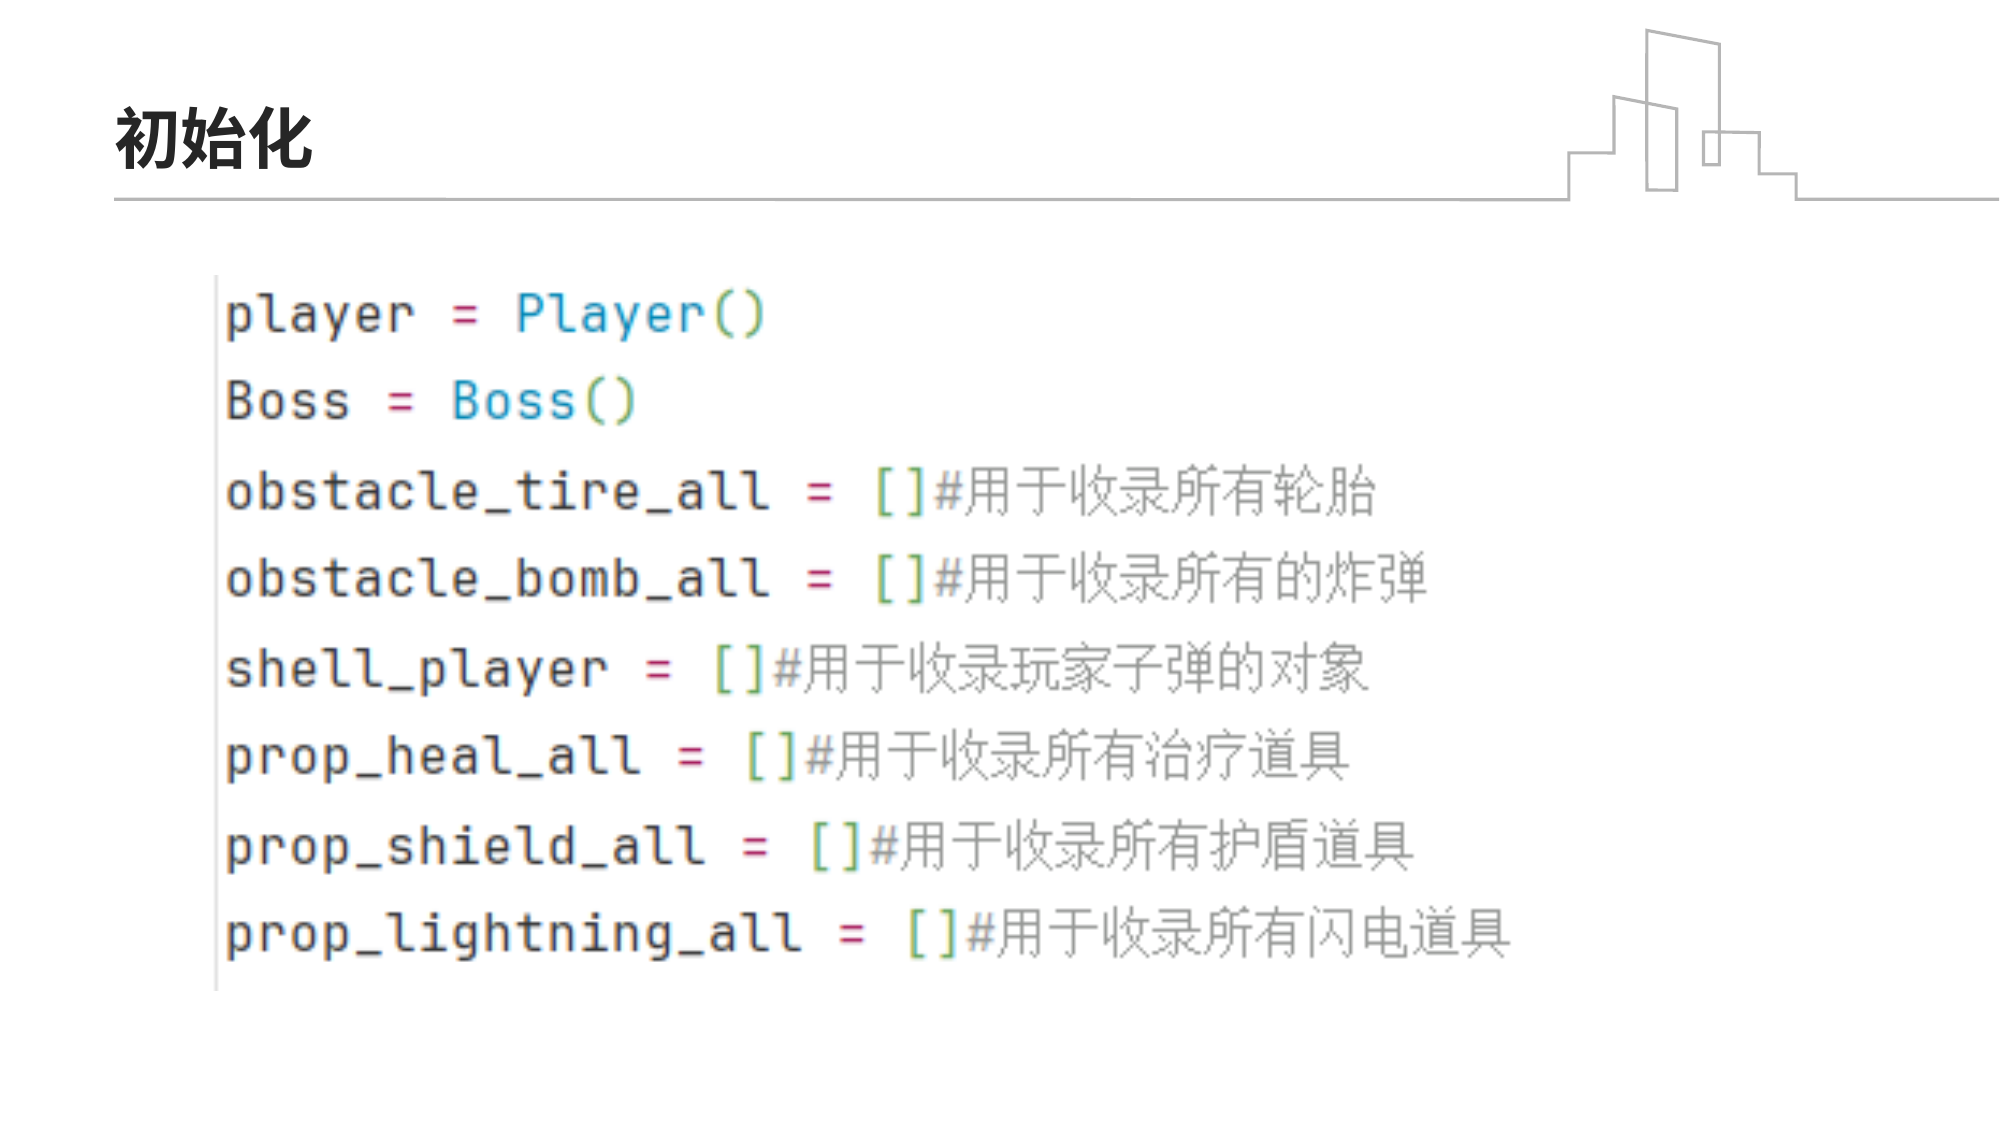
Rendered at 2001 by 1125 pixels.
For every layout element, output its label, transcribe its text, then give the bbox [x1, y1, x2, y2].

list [206, 275, 1624, 991]
title 初始化 [114, 59, 1886, 178]
